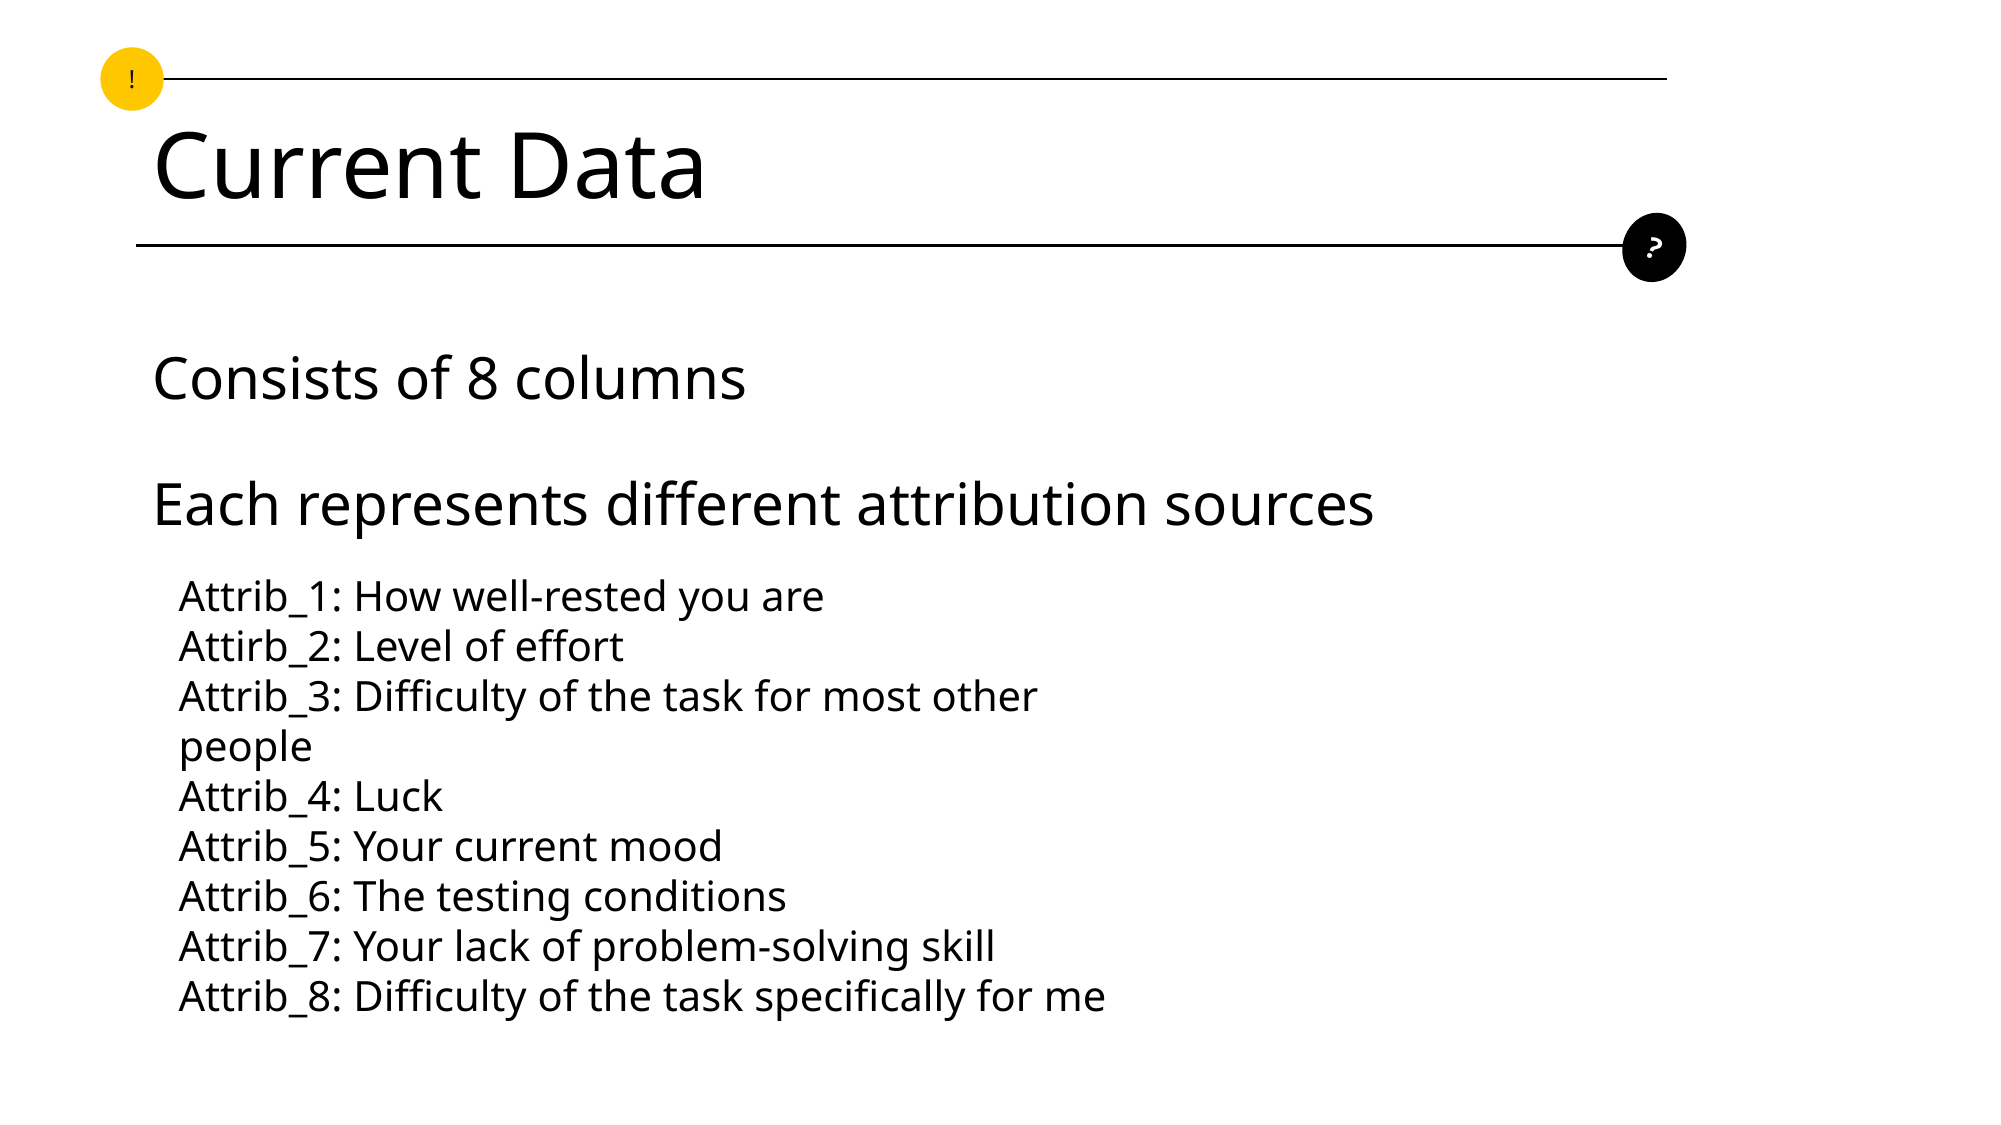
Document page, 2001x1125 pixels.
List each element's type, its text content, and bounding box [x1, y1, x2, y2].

text_box ! [100, 47, 164, 111]
list Consists of 8 columns Each represents different attribution sources [137, 299, 1863, 1014]
text_box Attrib_1: How well-rested you are Attirb_2: Level of effort Attrib_3: Difficulty of the task for most other people Attrib_4: Luck Attrib_5: Your current mood Attrib_6: The testing conditions Attrib_7: Your lack of problem-solving skill Attrib_8: Difficulty of the task specifically for me [163, 562, 1164, 1028]
text_box ? [1622, 212, 1687, 283]
title Current Data [137, 59, 1863, 278]
